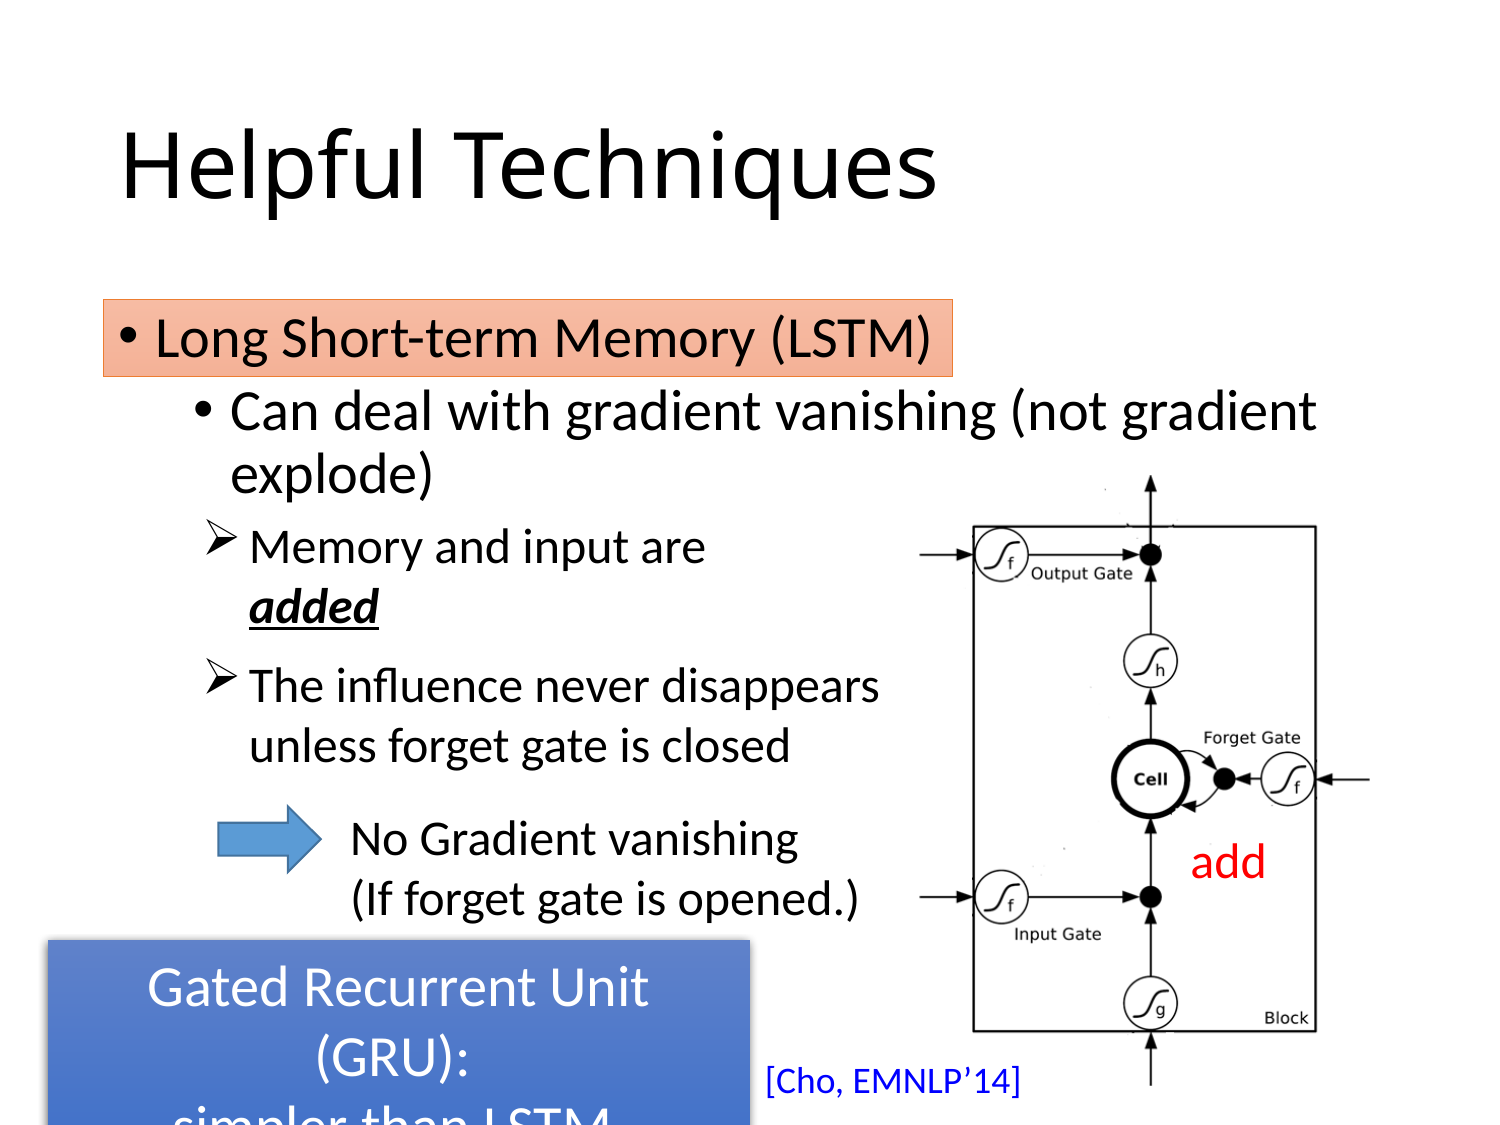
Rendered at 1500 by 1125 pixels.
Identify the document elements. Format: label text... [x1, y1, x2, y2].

text_box [Cho, EMNLP’14] [758, 1048, 1085, 1109]
list Long Short-term Memory (LSTM) Can deal with gradient vanishing (not gradient explode) [103, 299, 1397, 1088]
text_box (If forget gate is opened.) [335, 857, 878, 933]
text_box Memory and input are added [187, 506, 784, 641]
title Helpful Techniques [103, 59, 1397, 278]
text_box [217, 803, 323, 875]
text_box The influence never disappears unless forget gate is closed [187, 645, 904, 780]
text_box Gated Recurrent Unit (GRU): simpler than LSTM [48, 940, 750, 1125]
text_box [904, 475, 1371, 1088]
text_box No Gradient vanishing [335, 797, 878, 857]
